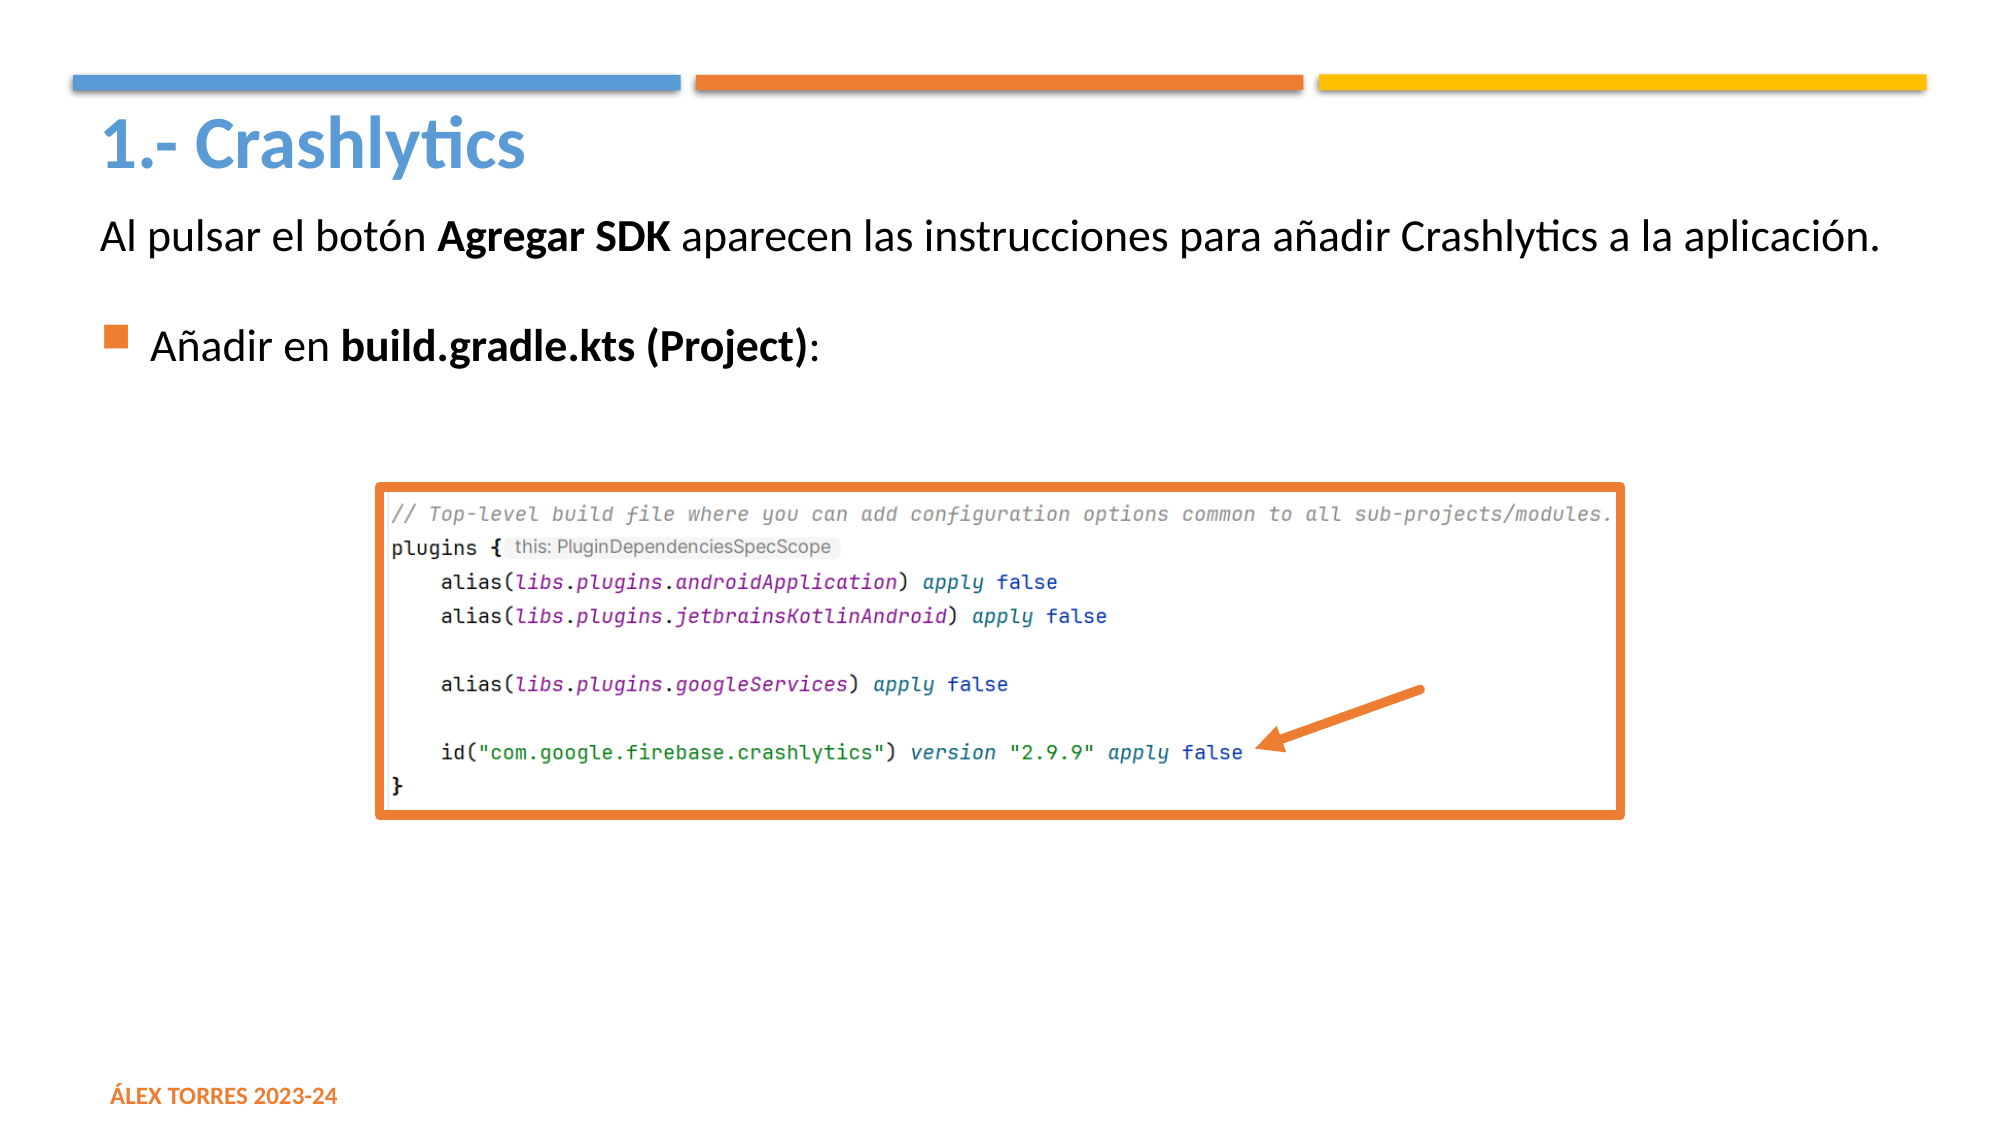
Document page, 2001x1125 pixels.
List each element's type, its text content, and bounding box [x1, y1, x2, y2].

text_box Al pulsar el botón Agregar SDK aparecen las instrucciones para añadir Crashlytics a la aplicación. Añadir en build.gradle.kts (Project): [85, 190, 1915, 1074]
picture [383, 491, 1617, 811]
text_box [1254, 688, 1421, 749]
text_box 1.- Crashlytics [85, 78, 1915, 188]
